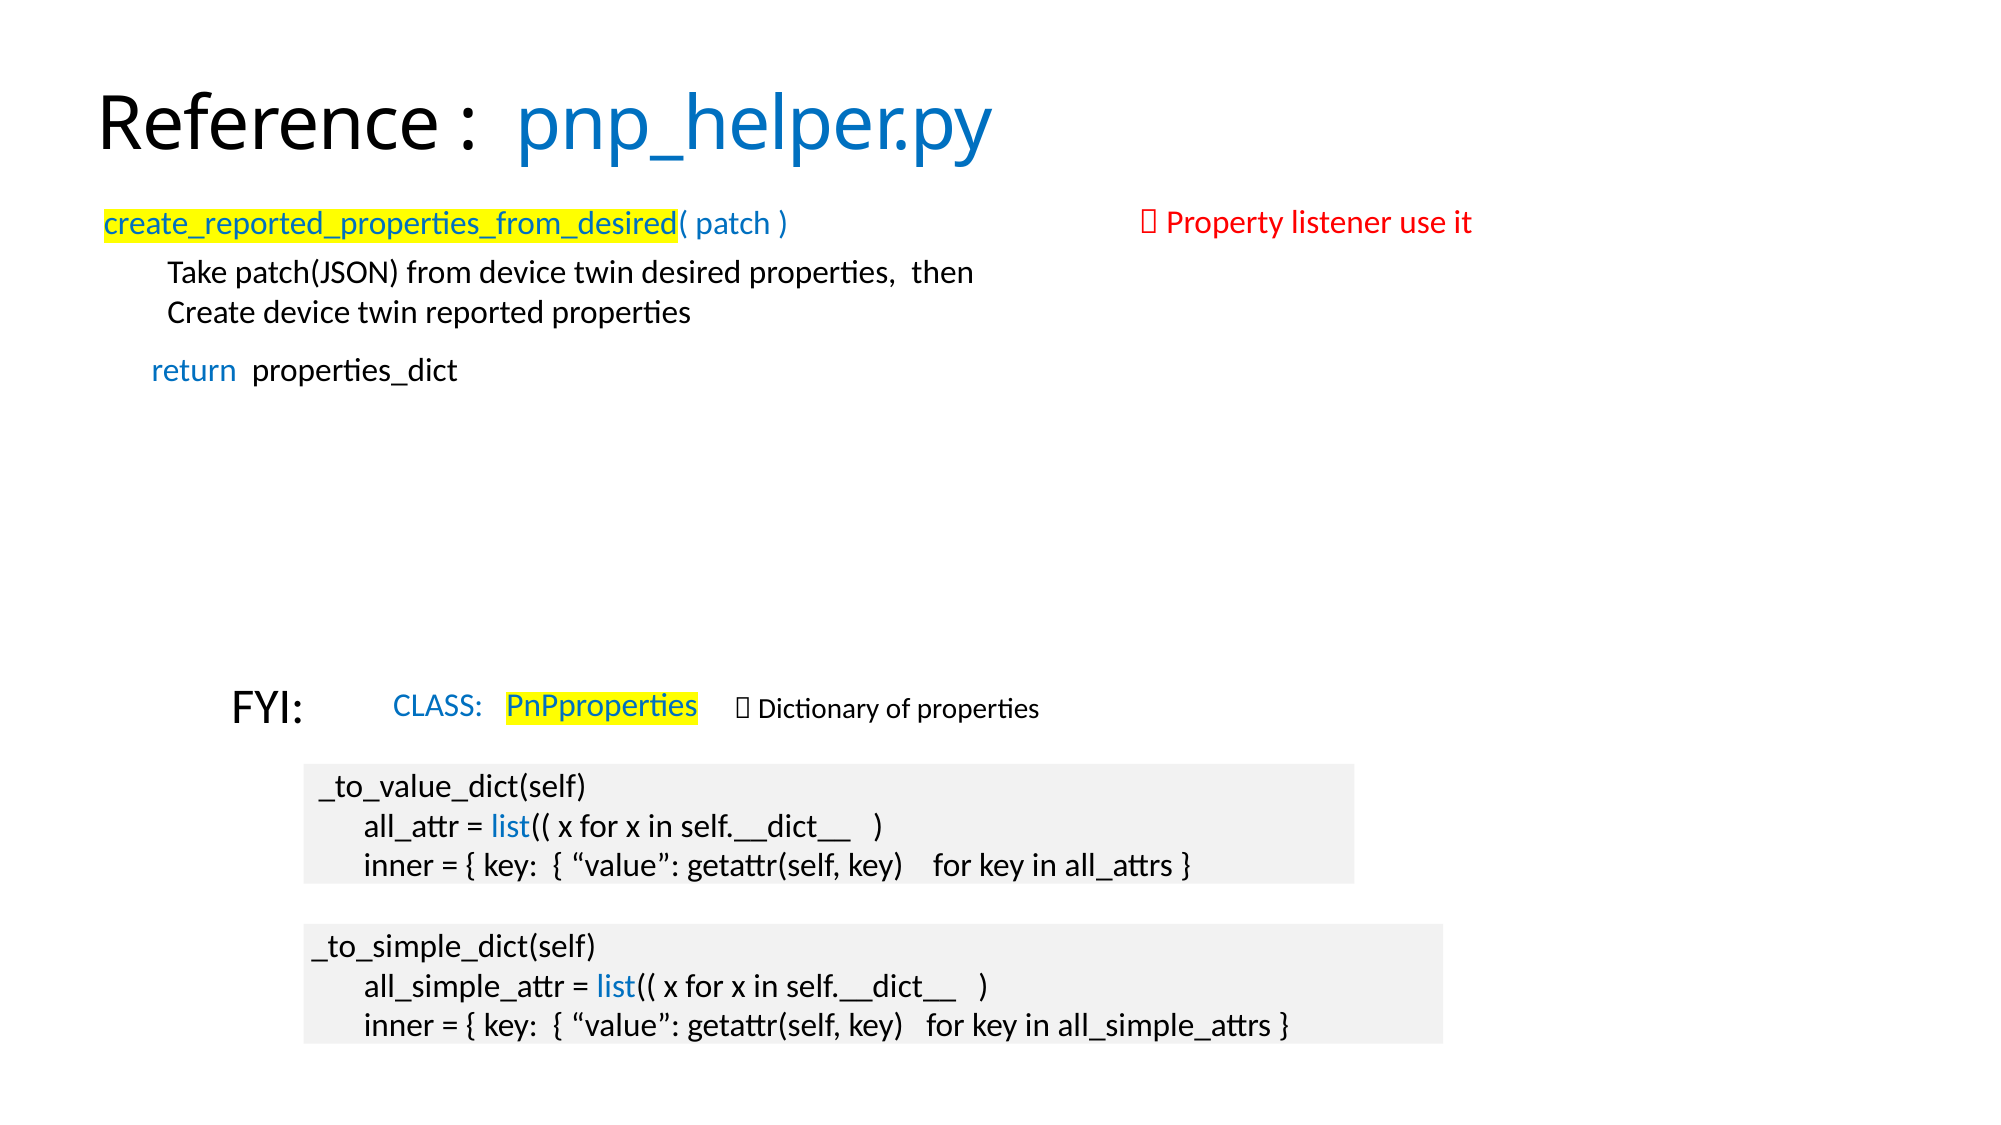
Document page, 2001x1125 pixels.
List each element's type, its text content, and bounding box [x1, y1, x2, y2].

text_box FYI: [231, 673, 376, 734]
text_box return properties_dict [144, 347, 600, 388]
title Reference : pnp_helper.py [96, 75, 1904, 166]
text_box _to_simple_dict(self) all_simple_attr = list(( x for x in self.__dict__ ) inner = { key: { “value”: getattr(self, key) for key in all_simple_attrs } [303, 923, 1444, 1044]
text_box create_reported_properties_from_desired( patch ) [96, 201, 1139, 242]
text_box Take patch(JSON) from device twin desired properties, then Create device twin reported properties [167, 250, 1495, 331]
text_box CLASS: PnPproperties [393, 683, 828, 724]
text_box _to_value_dict(self) all_attr = list(( x for x in self.__dict__ ) inner = { key: { “value”: getattr(self, key) for key in all_attrs } [303, 763, 1355, 884]
text_box  Property listener use it [1138, 200, 1532, 240]
text_box  Dictionary of properties [734, 689, 1075, 725]
